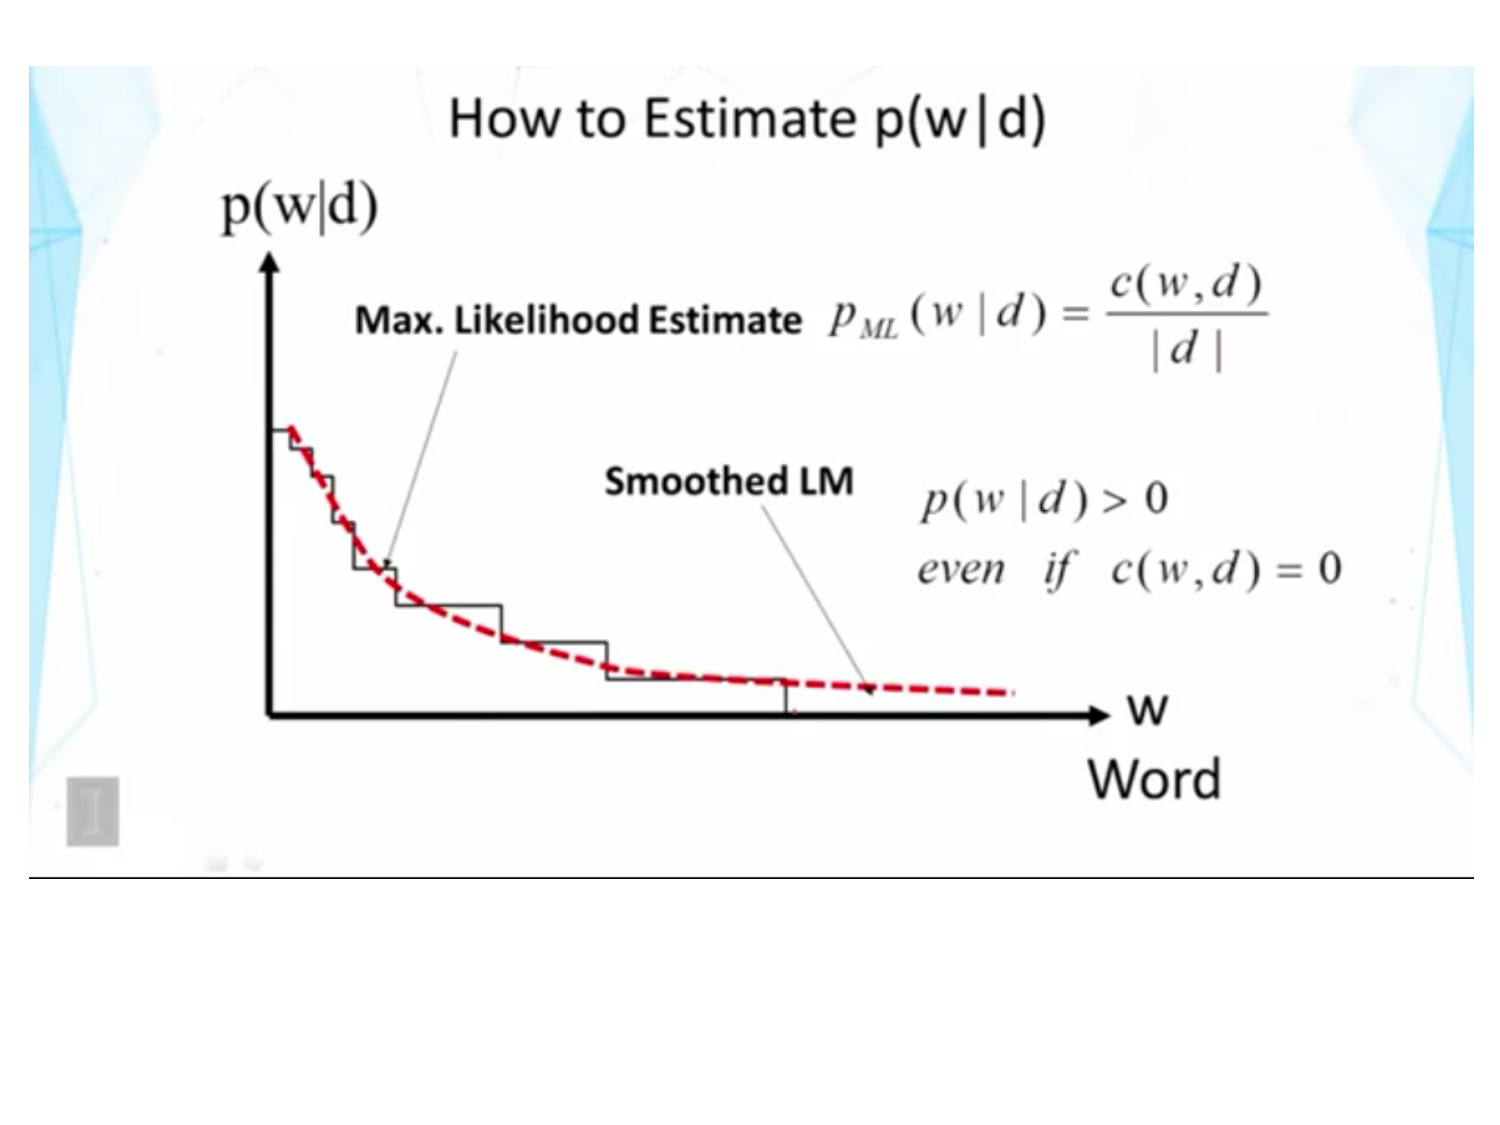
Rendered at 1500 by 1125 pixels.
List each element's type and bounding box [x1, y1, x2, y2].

picture [29, 66, 1474, 880]
